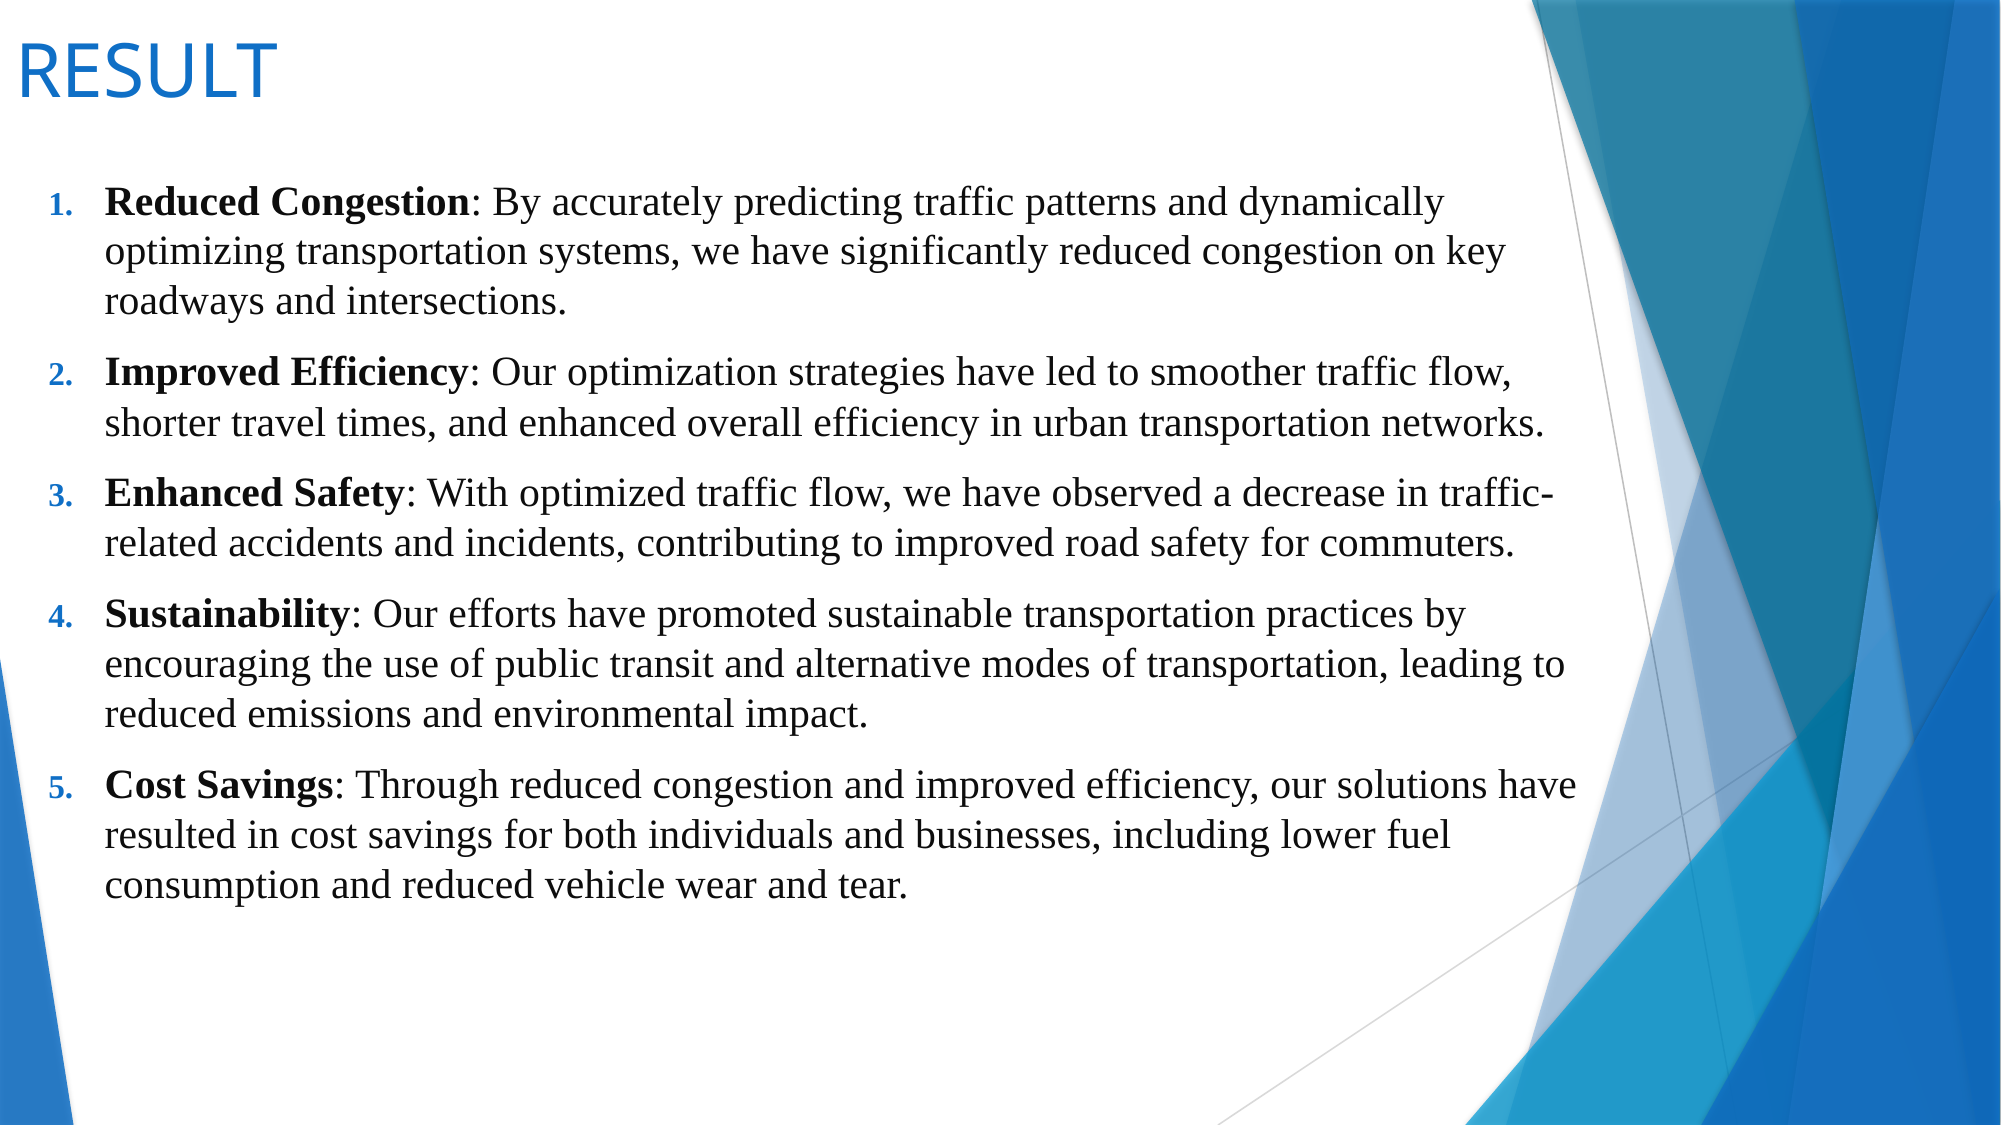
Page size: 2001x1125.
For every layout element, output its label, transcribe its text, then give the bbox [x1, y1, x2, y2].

list Reduced Congestion: By accurately predicting traffic patterns and dynamically optimizing transportation systems, we have significantly reduced congestion on key roadways and intersections. Improved Efficiency: Our optimization strategies have led to smoother traffic flow, shorter travel times, and enhanced overall efficiency in urban transportation networks. Enhanced Safety: With optimized traffic flow, we have observed a decrease in traffic-related accidents and incidents, contributing to improved road safety for commuters. Sustainability: Our efforts have promoted sustainable transportation practices by encouraging the use of public transit and alternative modes of transportation, leading to reduced emissions and environmental impact. Cost Savings: Through reduced congestion and improved efficiency, our solutions have resulted in cost savings for both individuals and businesses, including lower fuel consumption and reduced vehicle wear and tear. [33, 165, 1637, 1073]
title RESULT [0, 15, 1522, 317]
